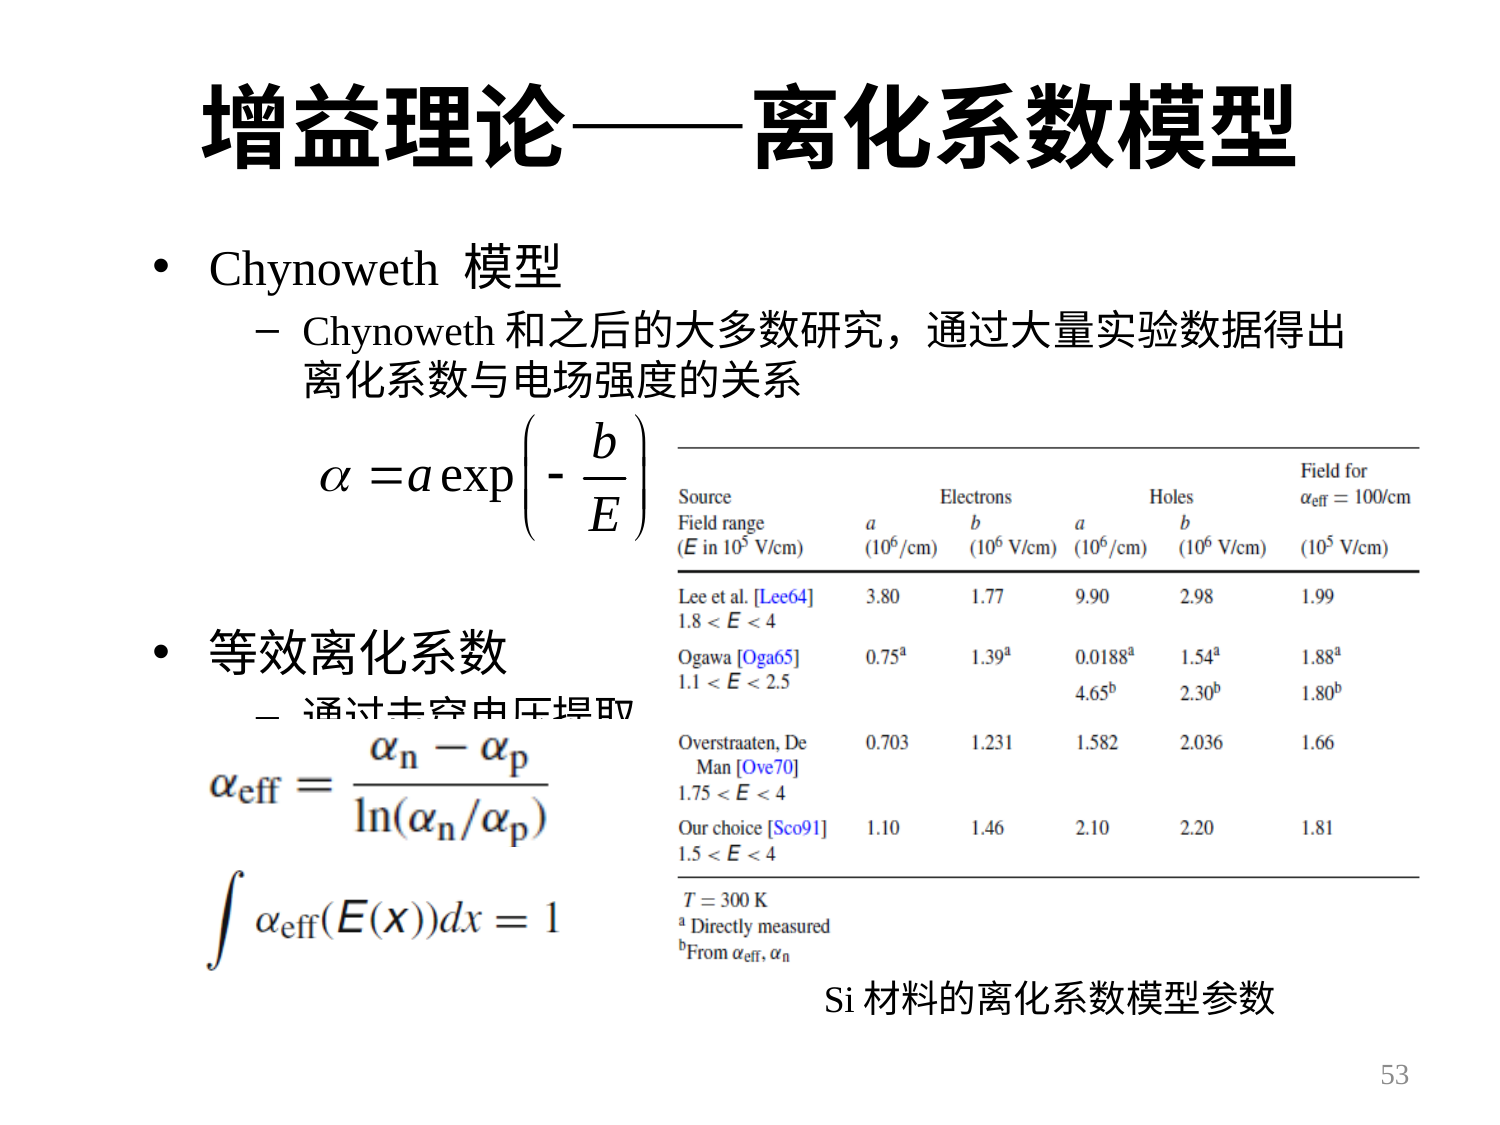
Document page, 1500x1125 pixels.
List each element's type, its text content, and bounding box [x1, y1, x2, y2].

title 增益理论——离化系数模型 [75, 75, 1425, 175]
list Chynoweth 模型 Chynoweth和之后的大多数研究，通过大量实验数据得出离化系数与电场强度的关系 等效离化系数 通过击穿电压提取 [137, 227, 1363, 1038]
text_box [669, 437, 1432, 1038]
picture [173, 718, 653, 990]
slide_number 53 [1074, 1047, 1425, 1103]
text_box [312, 404, 663, 552]
